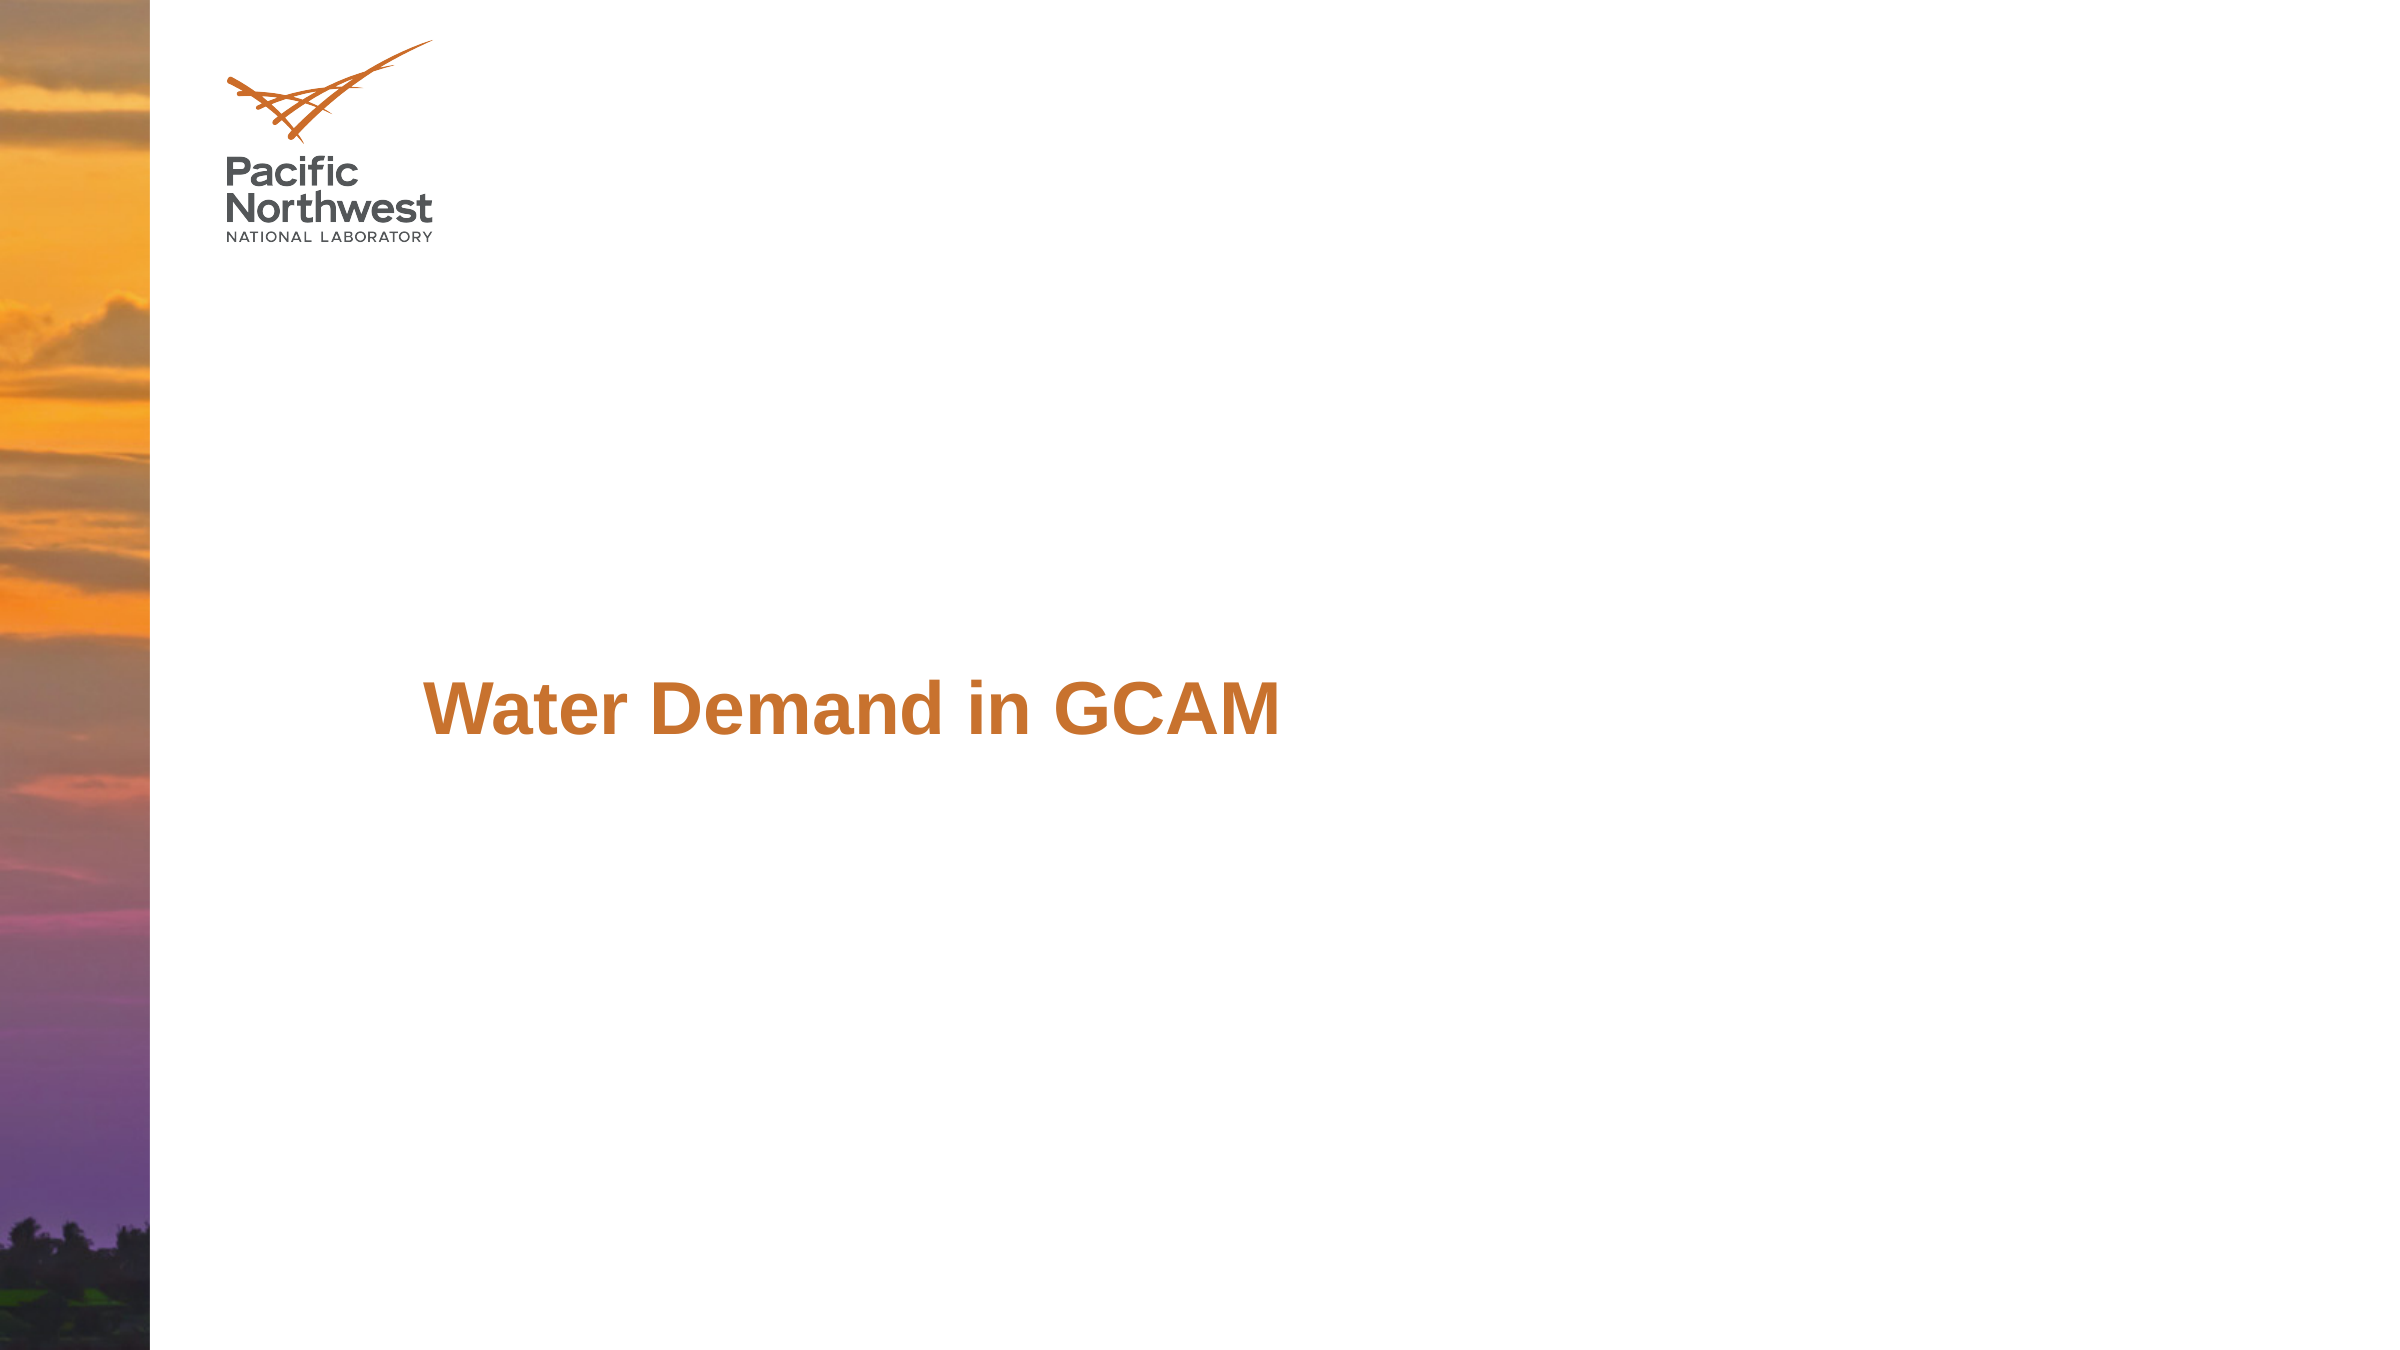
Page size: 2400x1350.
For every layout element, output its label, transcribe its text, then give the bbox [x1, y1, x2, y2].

picture [0, 0, 149, 1350]
title Water Demand in GCAM [423, 542, 2224, 758]
picture [225, 38, 435, 244]
